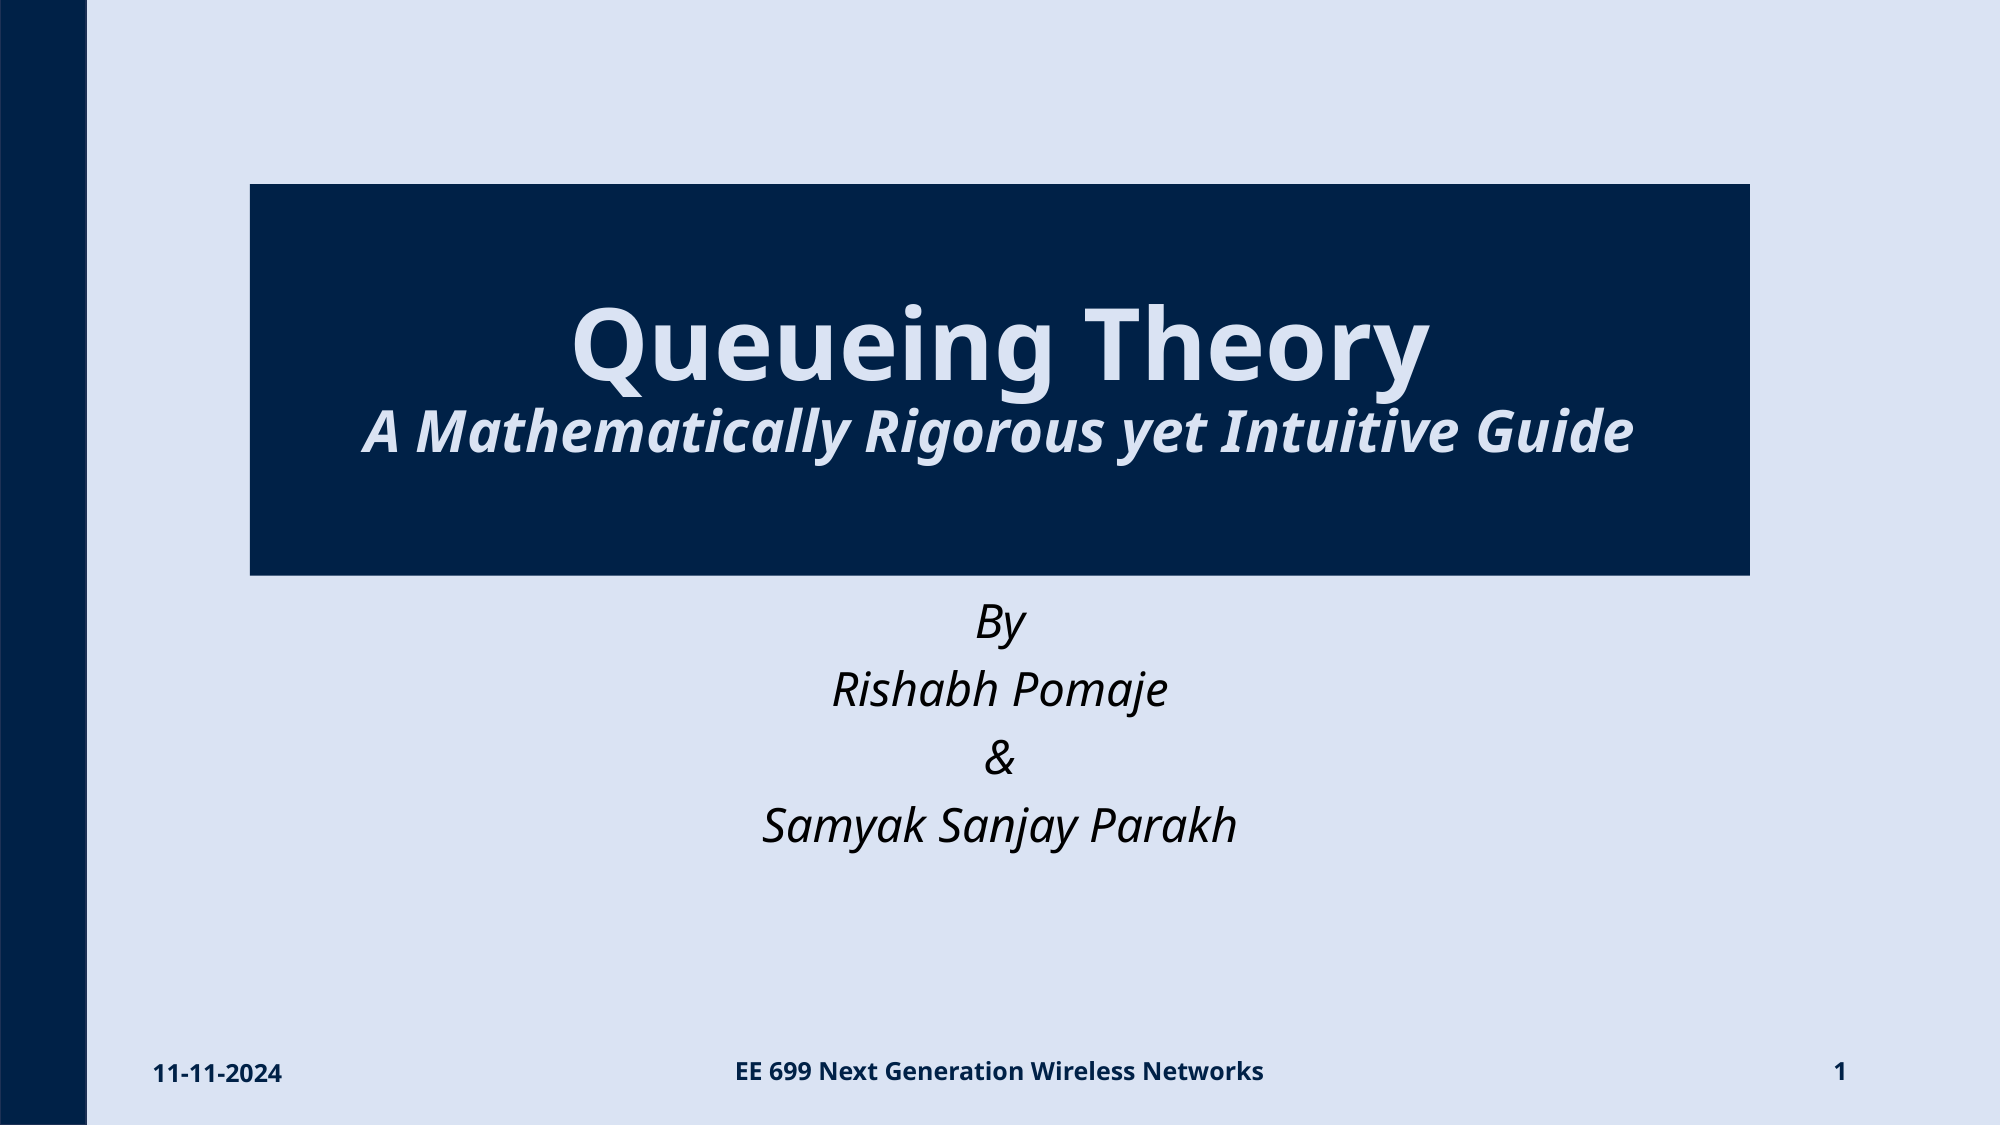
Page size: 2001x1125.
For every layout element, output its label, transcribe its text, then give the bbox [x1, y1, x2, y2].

slide_number 1 [1412, 1042, 1863, 1103]
footer EE 699 Next Generation Wireless Networks [662, 1042, 1338, 1103]
title Queueing Theory A Mathematically Rigorous yet Intuitive Guide [249, 184, 1750, 576]
subtitle By Rishabh Pomaje & Samyak Sanjay Parakh [249, 590, 1750, 863]
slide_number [137, 1042, 588, 1103]
